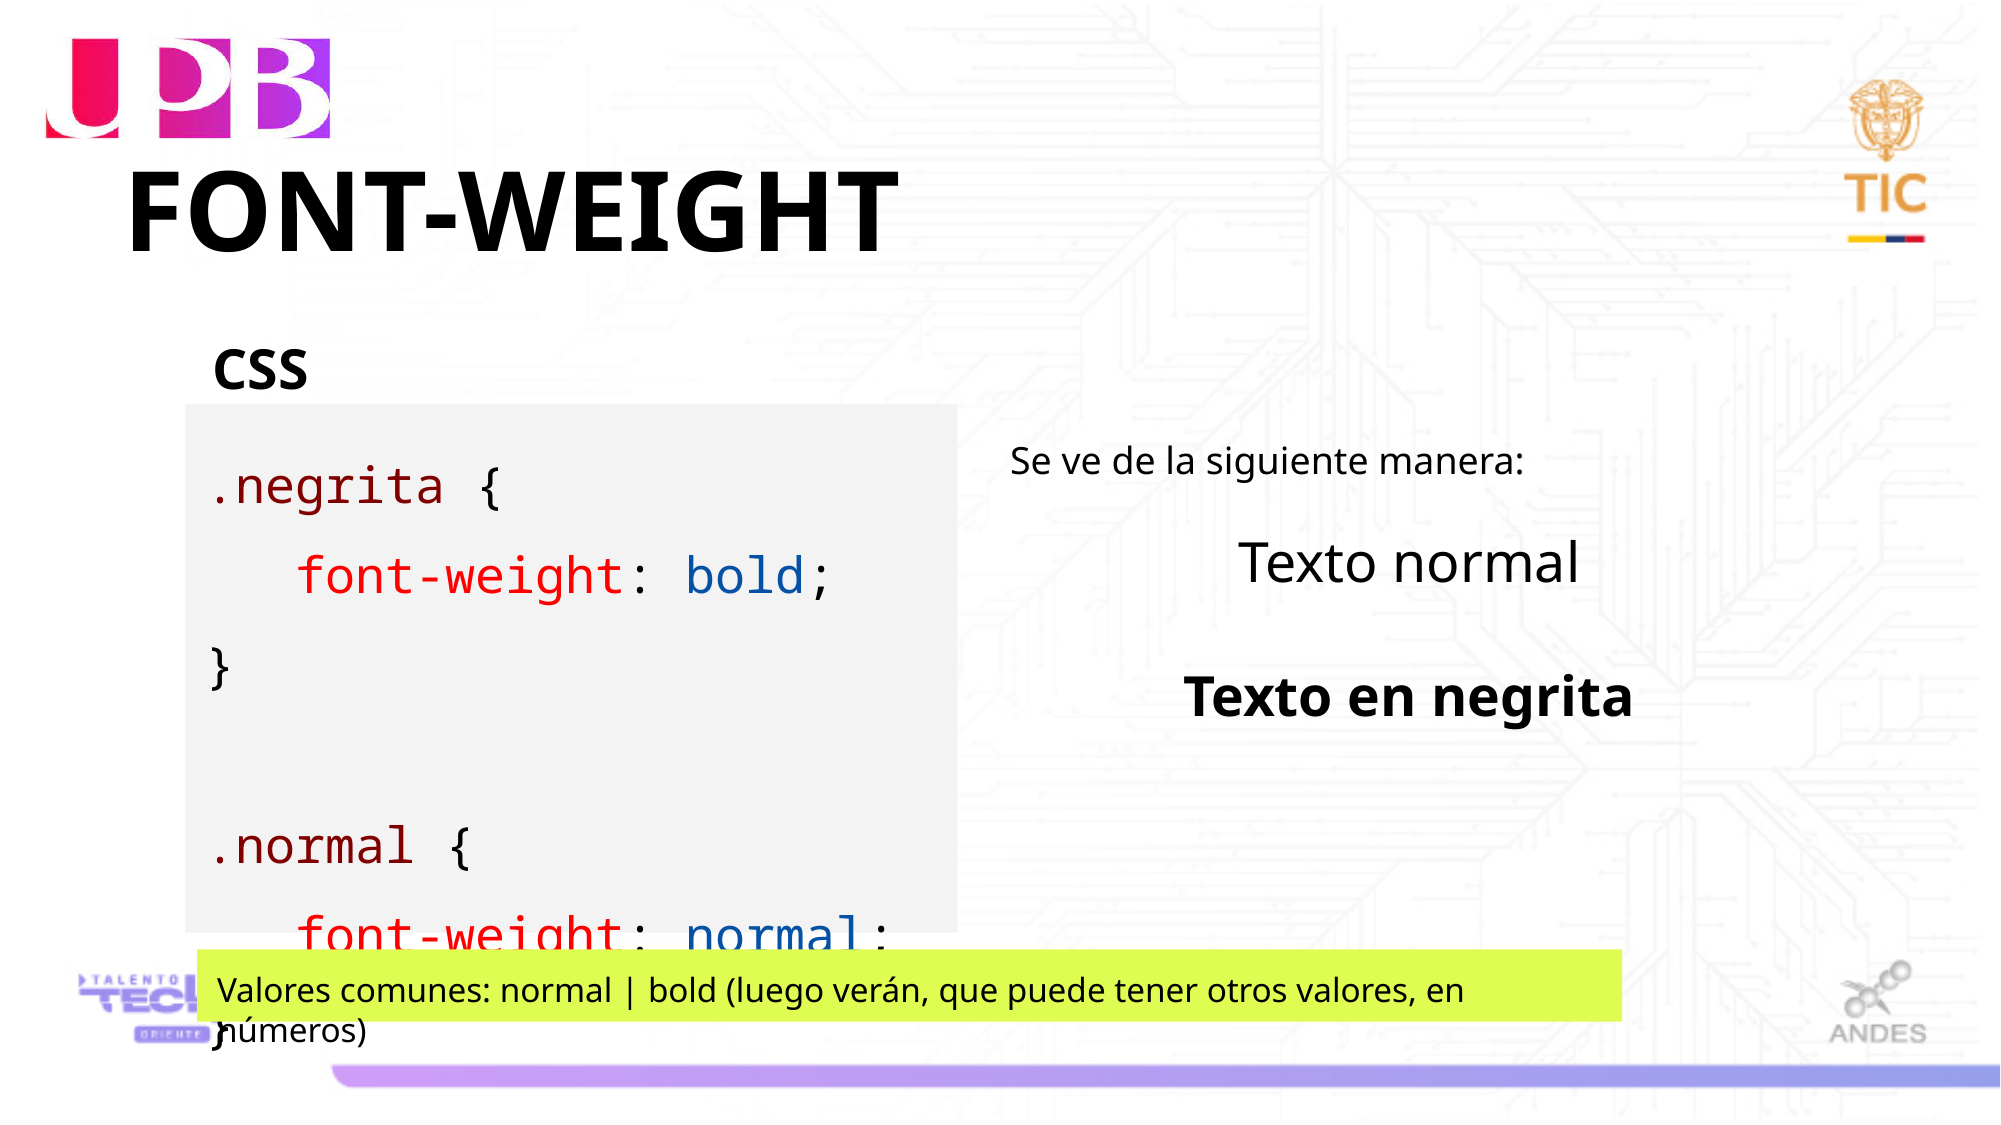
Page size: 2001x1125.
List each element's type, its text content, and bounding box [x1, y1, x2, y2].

text_box Valores comunes: normal | bold (luego verán, que puede tener otros valores, en números) [197, 949, 1623, 1022]
picture [0, 0, 2001, 1125]
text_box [185, 313, 958, 933]
text_box FONT-WEIGHT [103, 135, 1885, 296]
text_box Se ve de la siguiente manera: Texto normal Texto en negrita [990, 417, 1829, 748]
